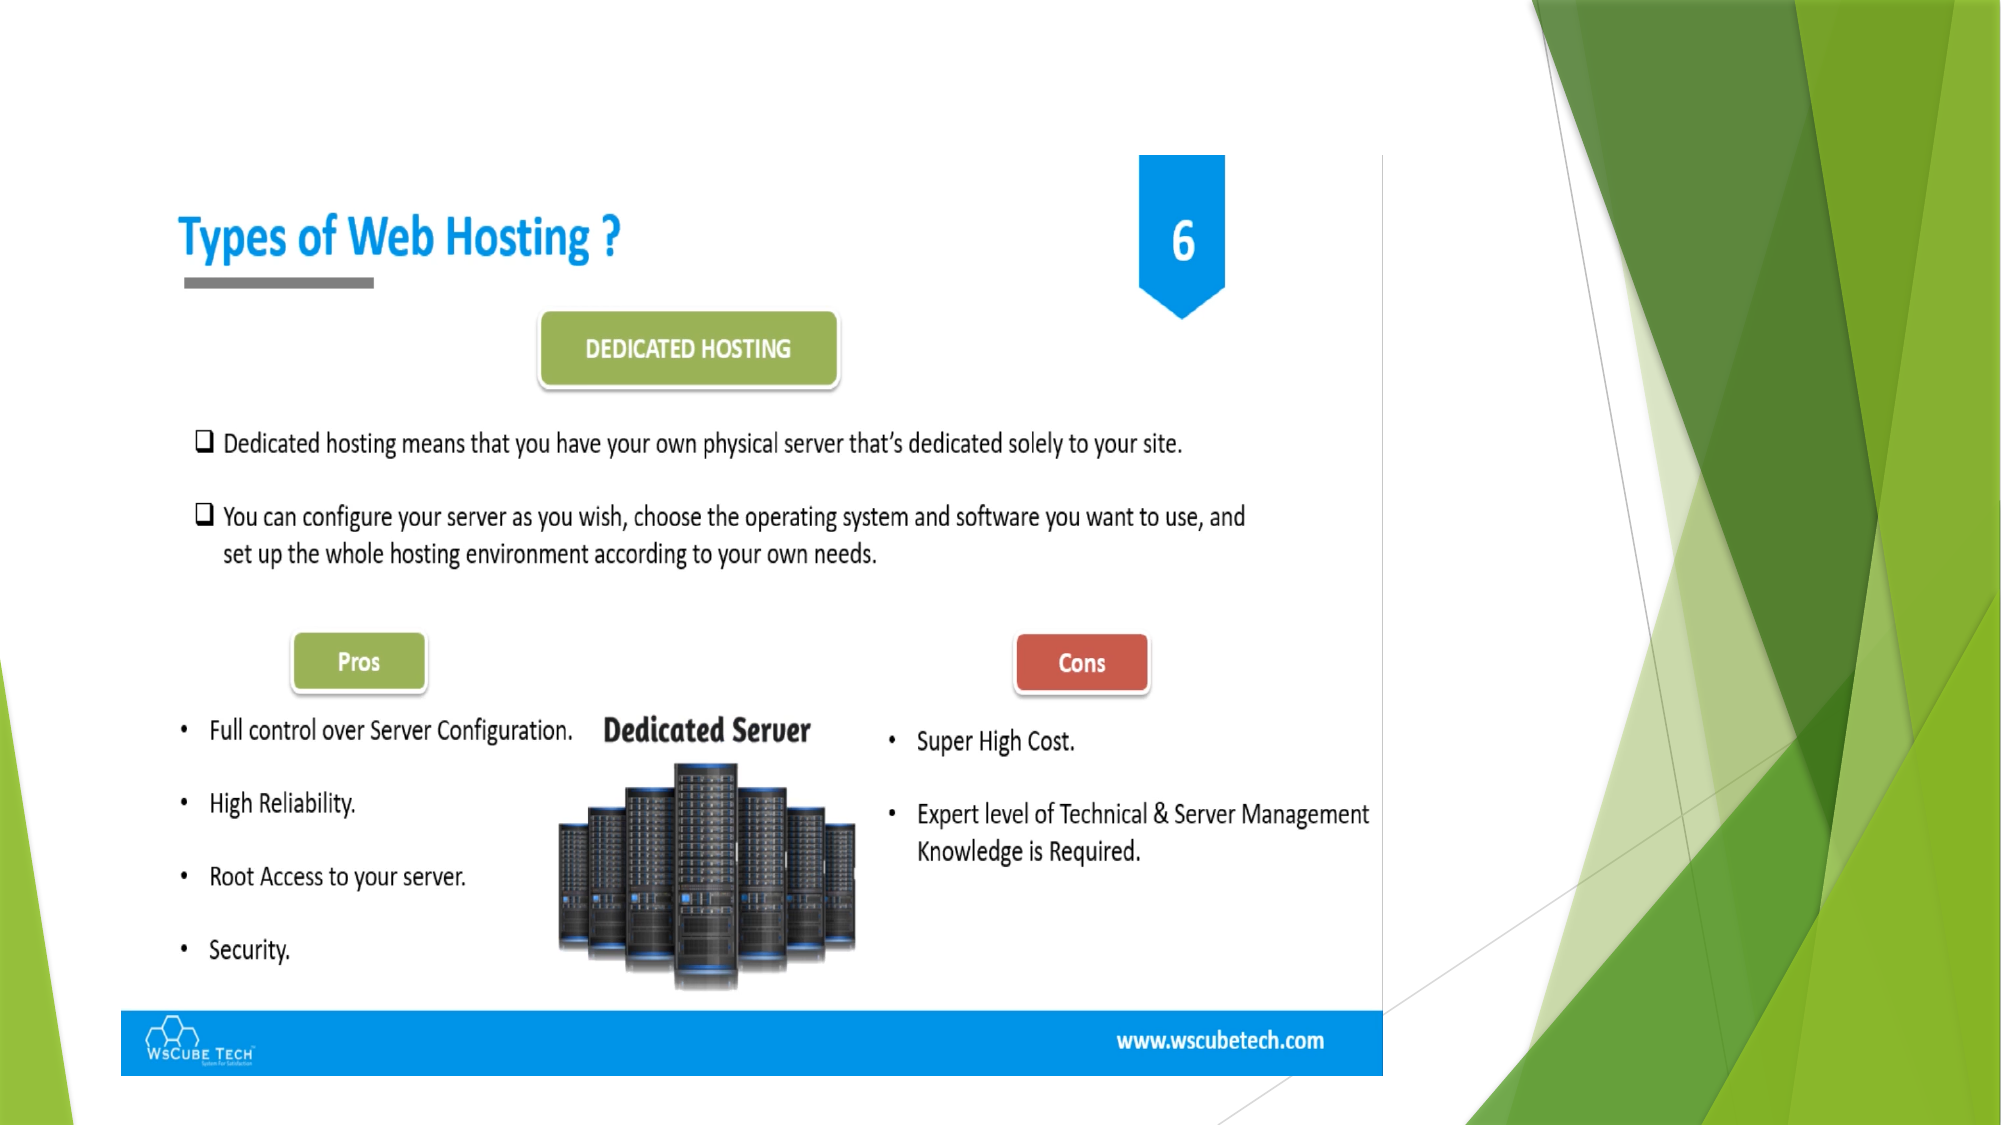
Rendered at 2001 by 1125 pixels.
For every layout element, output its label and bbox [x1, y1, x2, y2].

list [121, 154, 1383, 1076]
